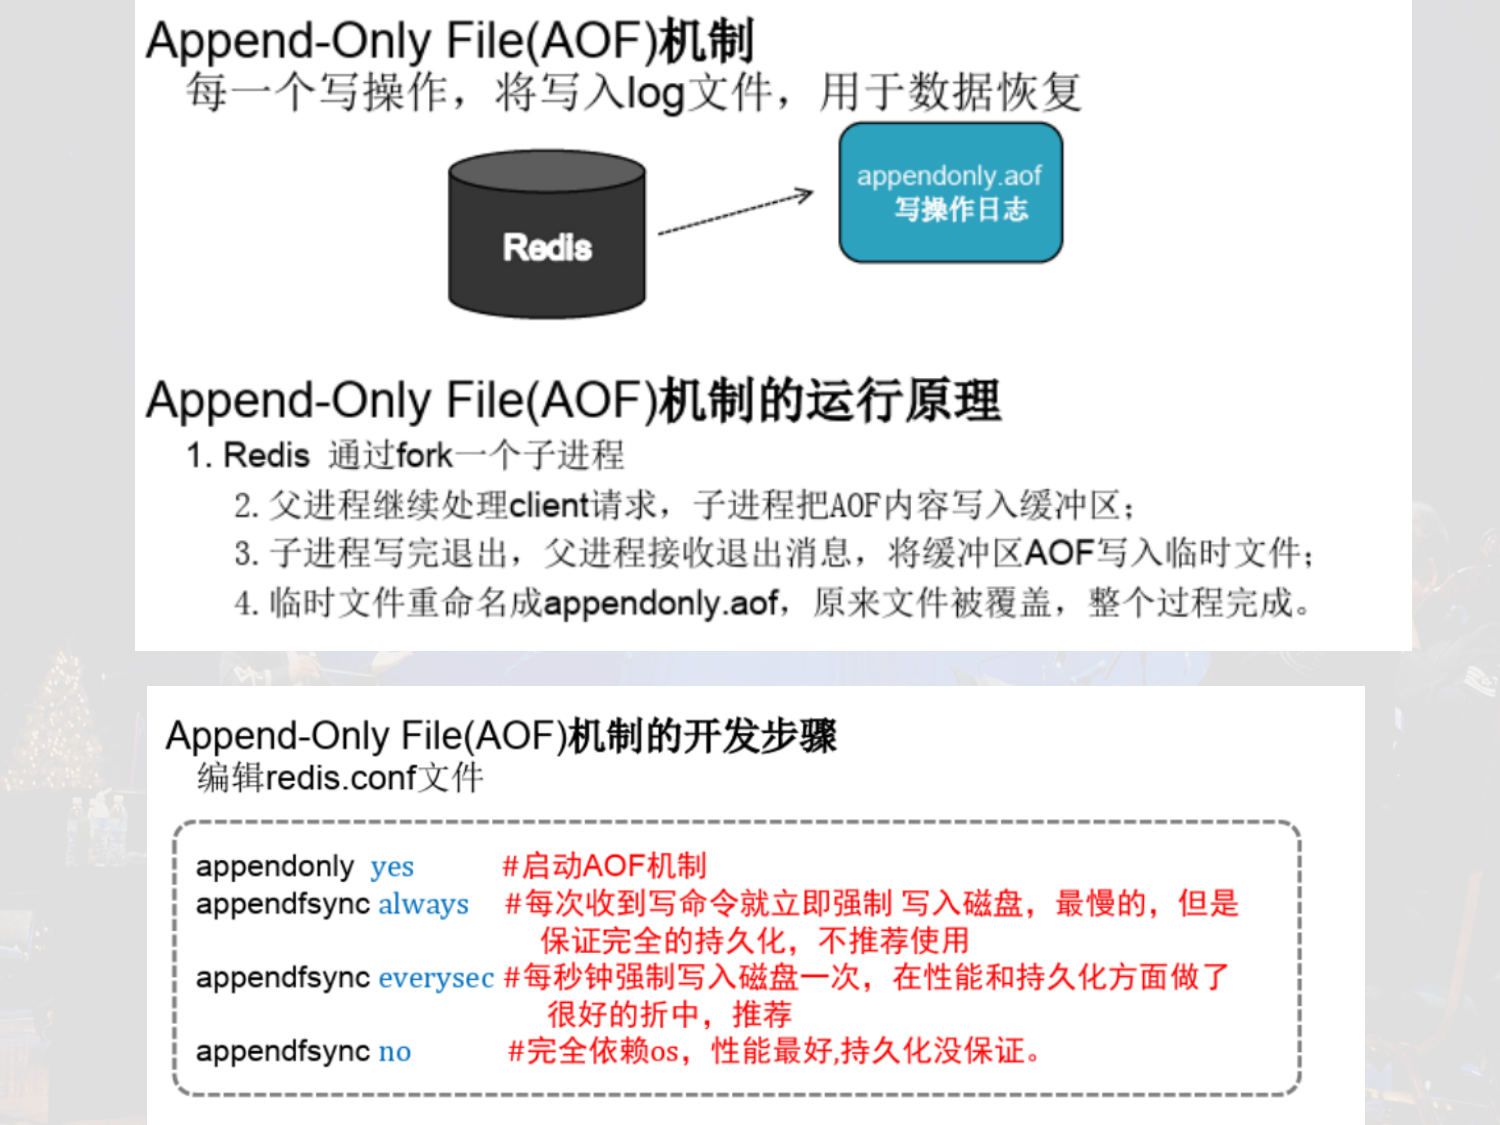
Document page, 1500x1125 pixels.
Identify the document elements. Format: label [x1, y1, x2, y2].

picture [135, 0, 1412, 651]
picture [147, 686, 1365, 1125]
